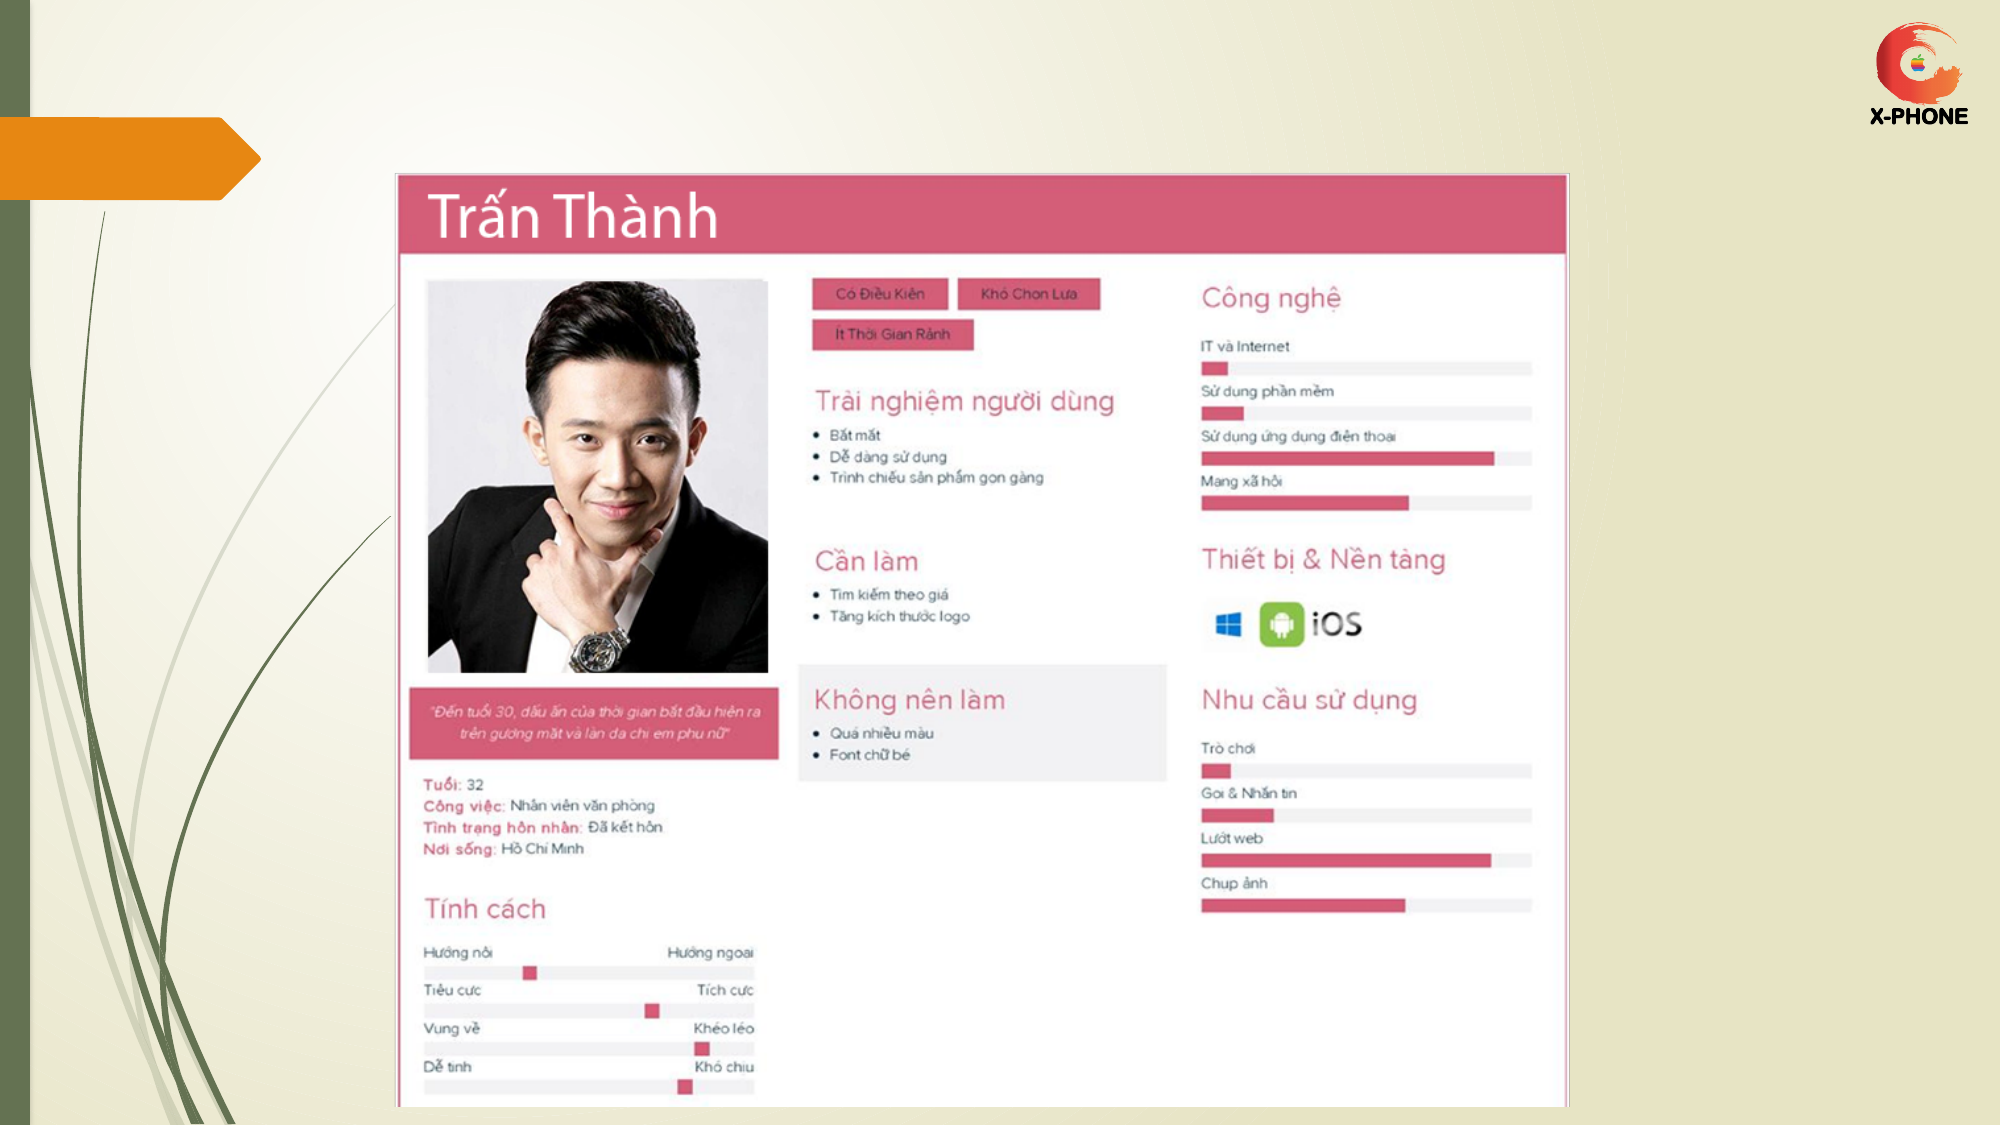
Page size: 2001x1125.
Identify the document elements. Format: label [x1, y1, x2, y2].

picture [241, 22, 1974, 1107]
